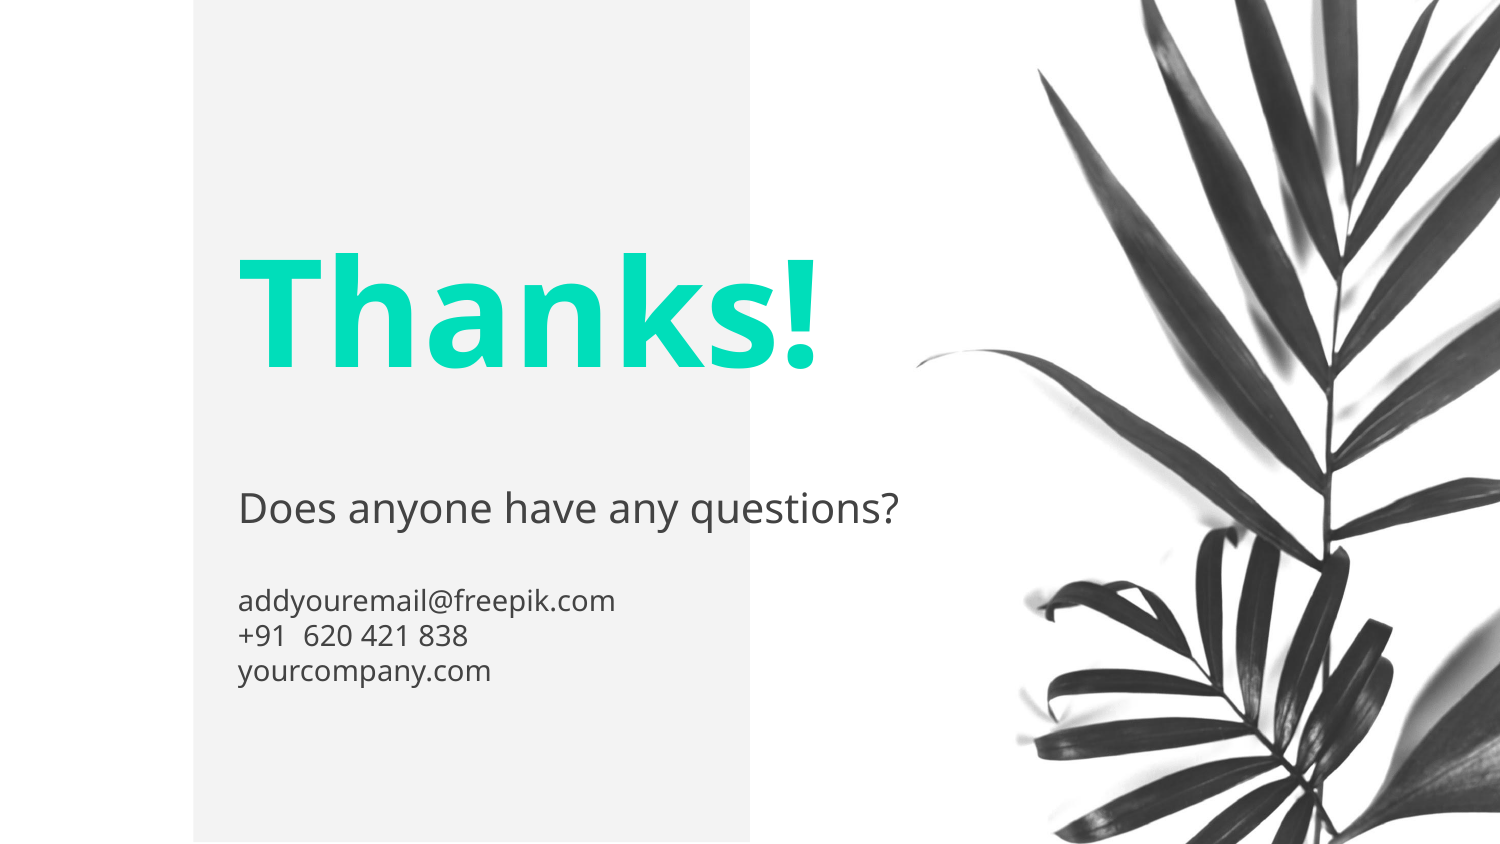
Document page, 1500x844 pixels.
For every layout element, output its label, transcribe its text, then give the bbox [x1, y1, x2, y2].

title Thanks! [222, 114, 744, 466]
subtitle Does anyone have any questions? addyouremail@freepik.com +91 620 421 838 yourcompany.com [222, 466, 744, 562]
picture [749, 0, 1500, 844]
